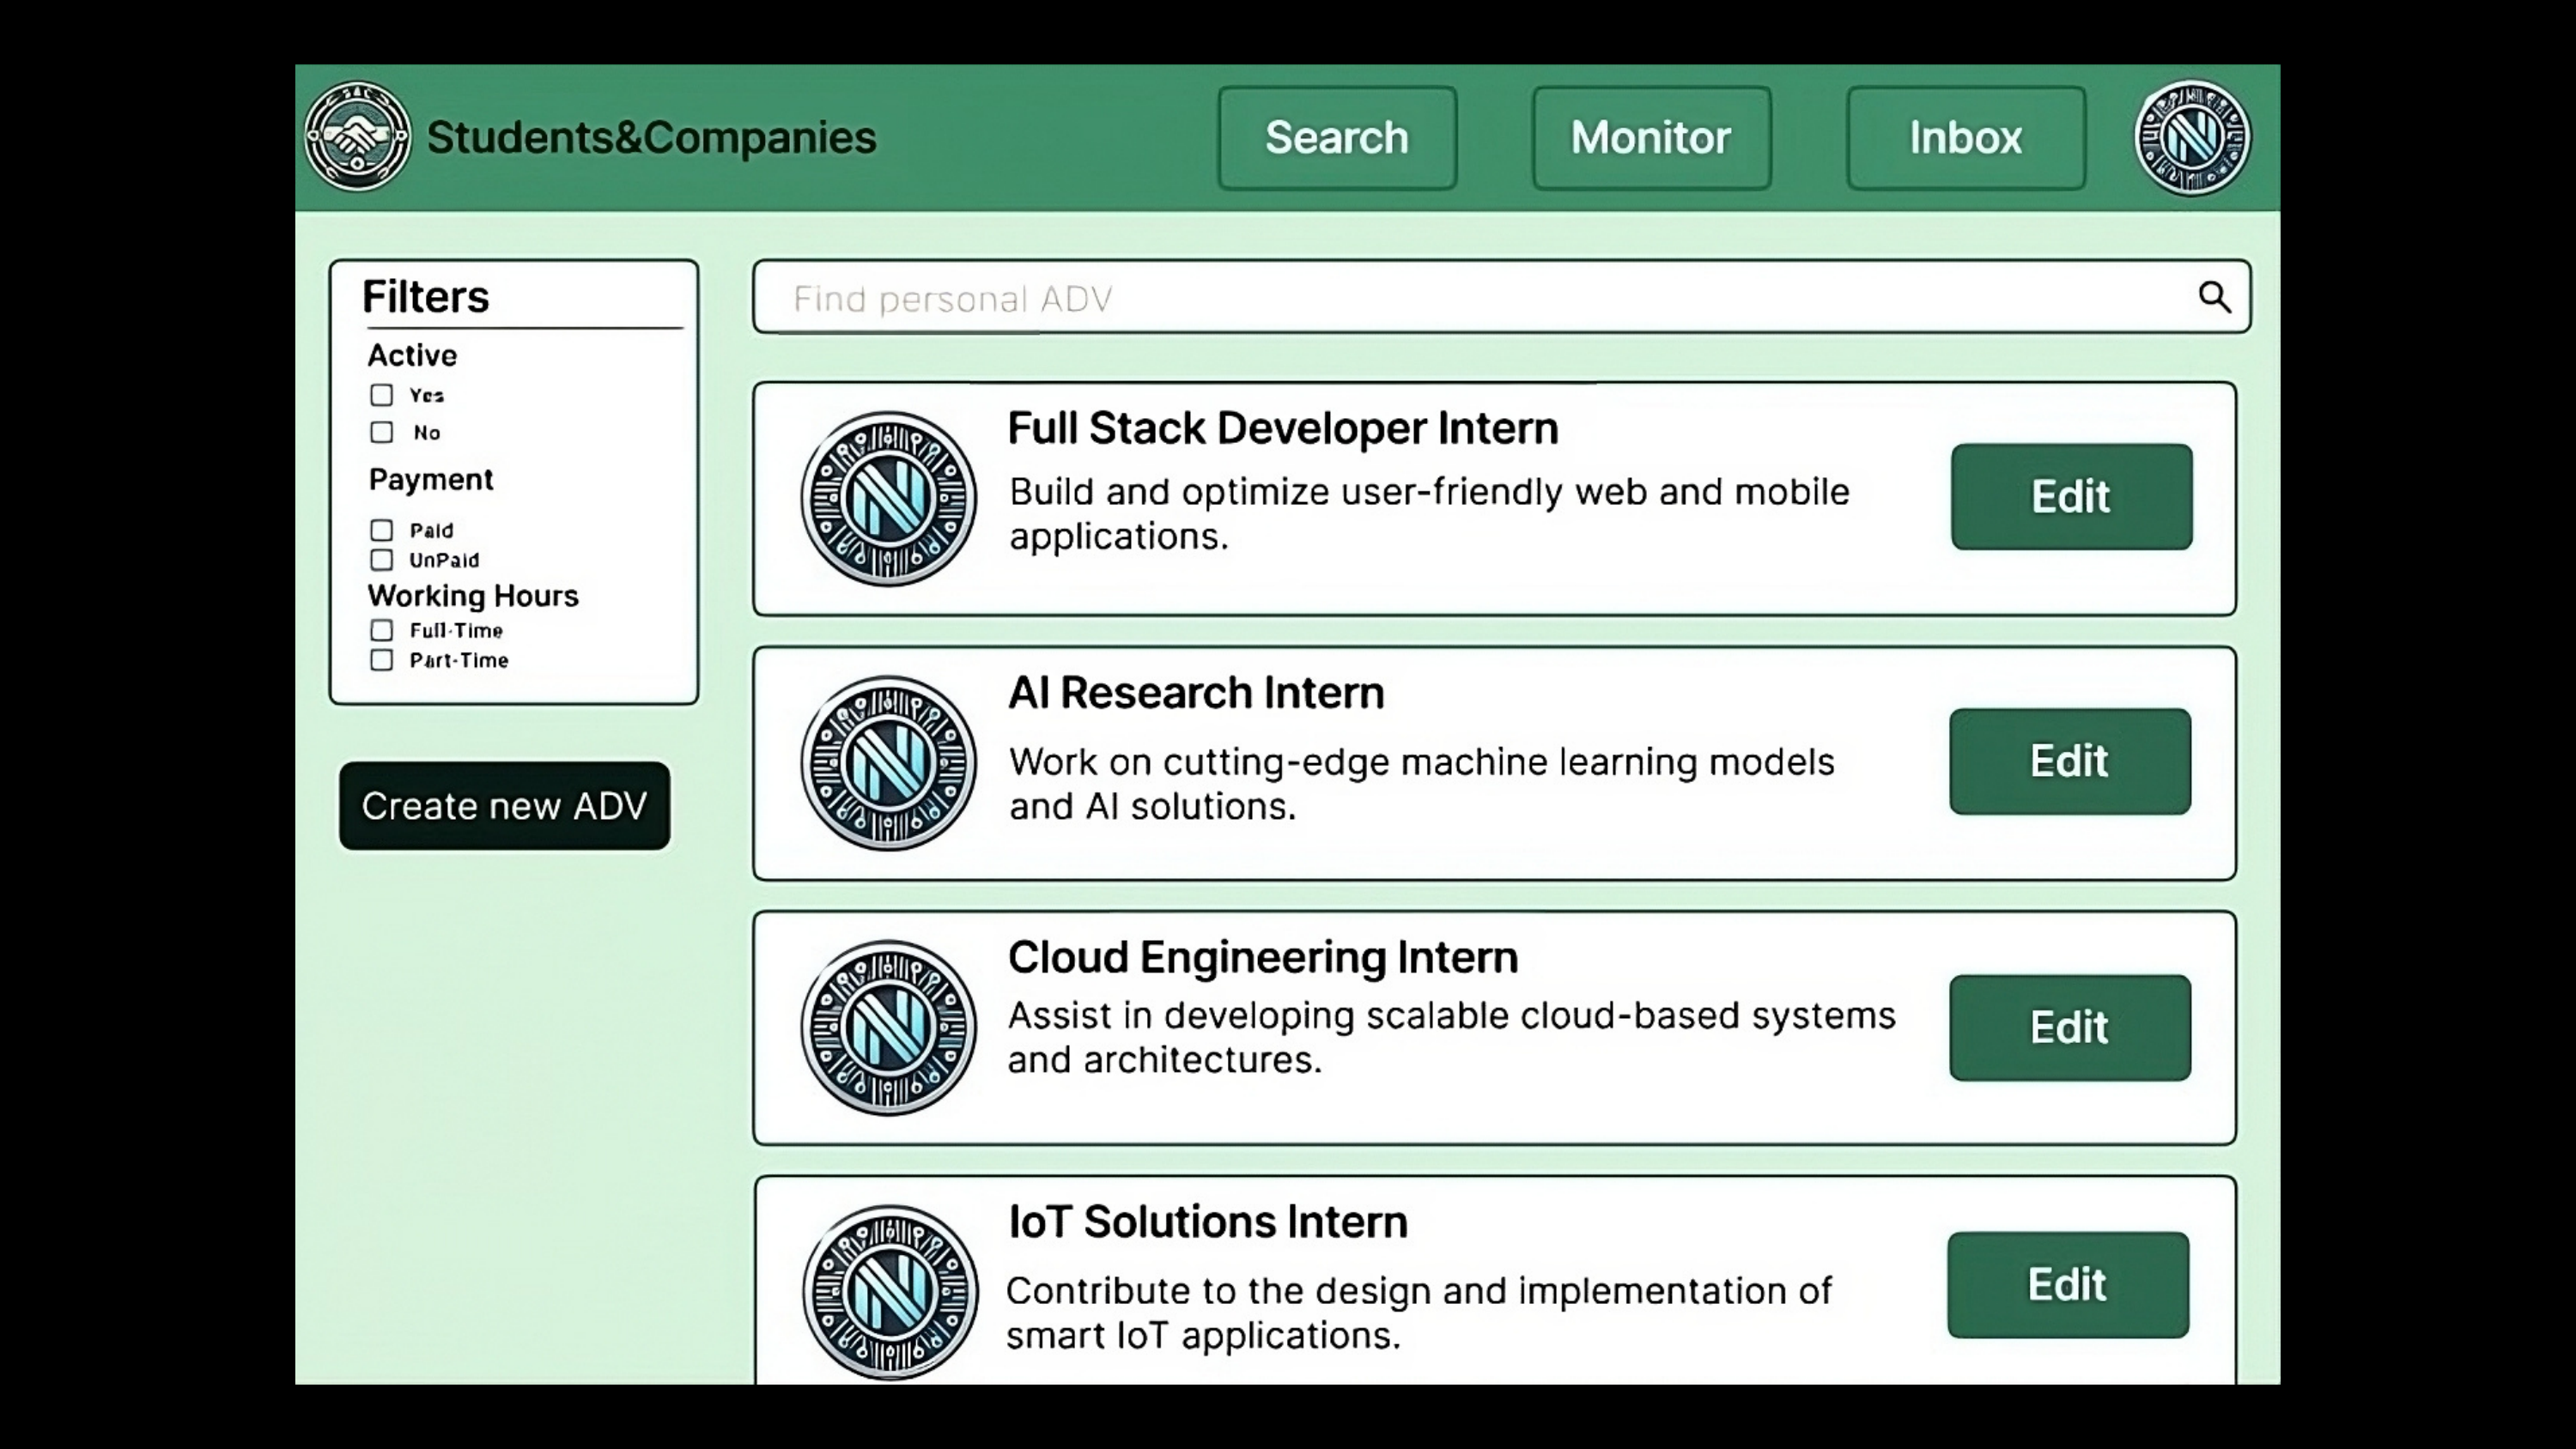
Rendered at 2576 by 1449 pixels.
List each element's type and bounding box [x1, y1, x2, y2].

text_box [295, 64, 2281, 1385]
